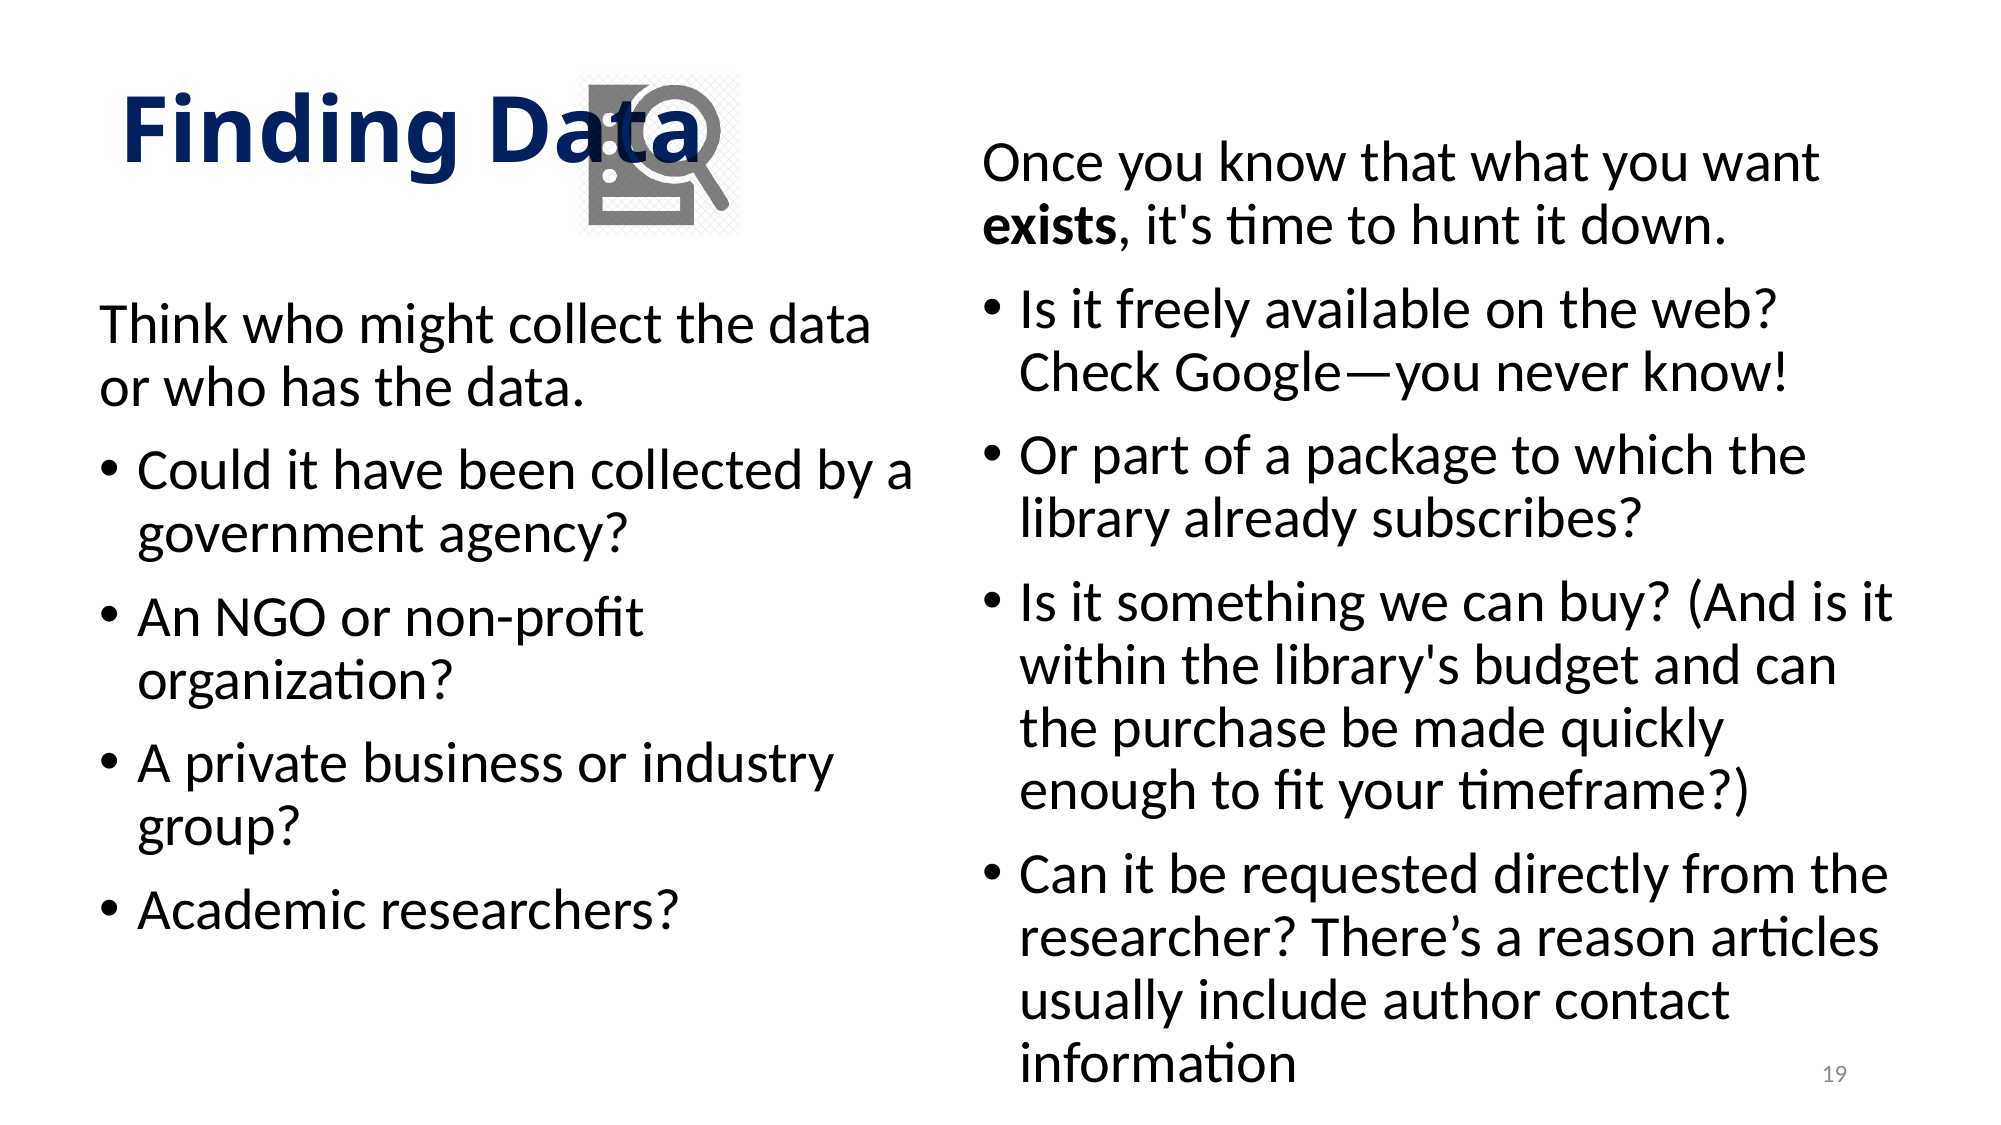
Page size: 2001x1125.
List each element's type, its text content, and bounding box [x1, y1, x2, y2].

picture [574, 70, 743, 239]
list Once you know that what you want exists, it's time to hunt it down. Is it freely available on the web? Check Google—you never know! Or part of a package to which the library already subscribes? Is it something we can buy? (And is it within the library's budget and can the purchase be made quickly enough to fit your timeframe?) Can it be requested directly from the researcher? There’s a reason articles usually include author contact information [967, 124, 1913, 1103]
list Think who might collect the data or who has the data. Could it have been collected by a government agency? An NGO or non-profit organization? A private business or industry group? Academic researchers? [84, 285, 935, 1000]
slide_number 19 [1412, 1042, 1863, 1103]
title Finding Data [104, 24, 1830, 242]
